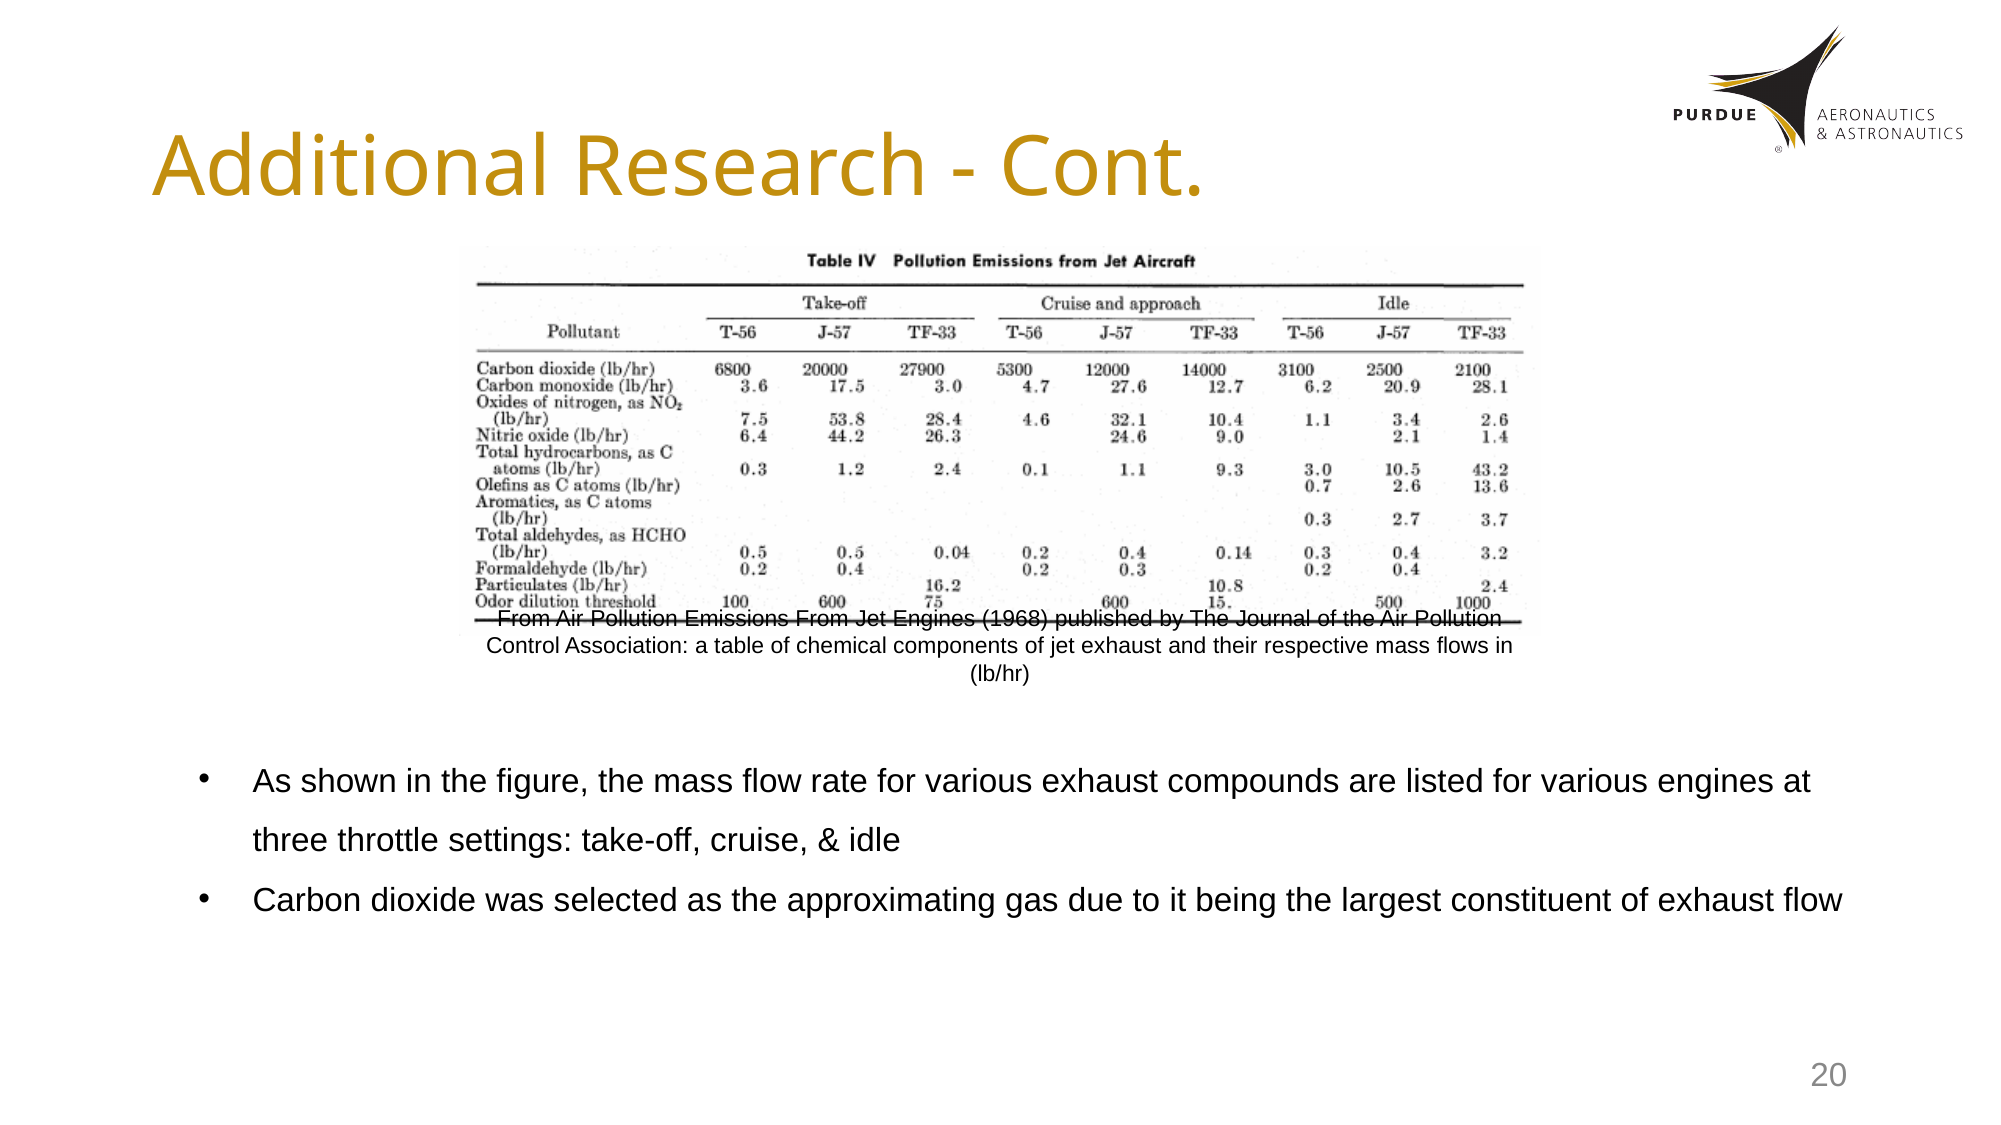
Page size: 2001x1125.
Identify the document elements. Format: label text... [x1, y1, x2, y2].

picture [1666, 0, 1970, 170]
list As shown in the figure, the mass flow rate for various exhaust compounds are listed for various engines at three throttle settings: take-off, cruise, & idle Carbon dioxide was selected as the approximating gas due to it being the largest constituent of exhaust flow [162, 731, 1888, 1051]
list From Air Pollution Emissions From Jet Engines (1968) published by The Journal of the Air Pollution Control Association: a table of chemical components of jet exhaust and their respective mass flows in (lb/hr) [452, 596, 1548, 699]
title Additional Research - Cont. [137, 60, 1667, 278]
slide_number 20 [1769, 1042, 1863, 1103]
picture [459, 246, 1541, 637]
